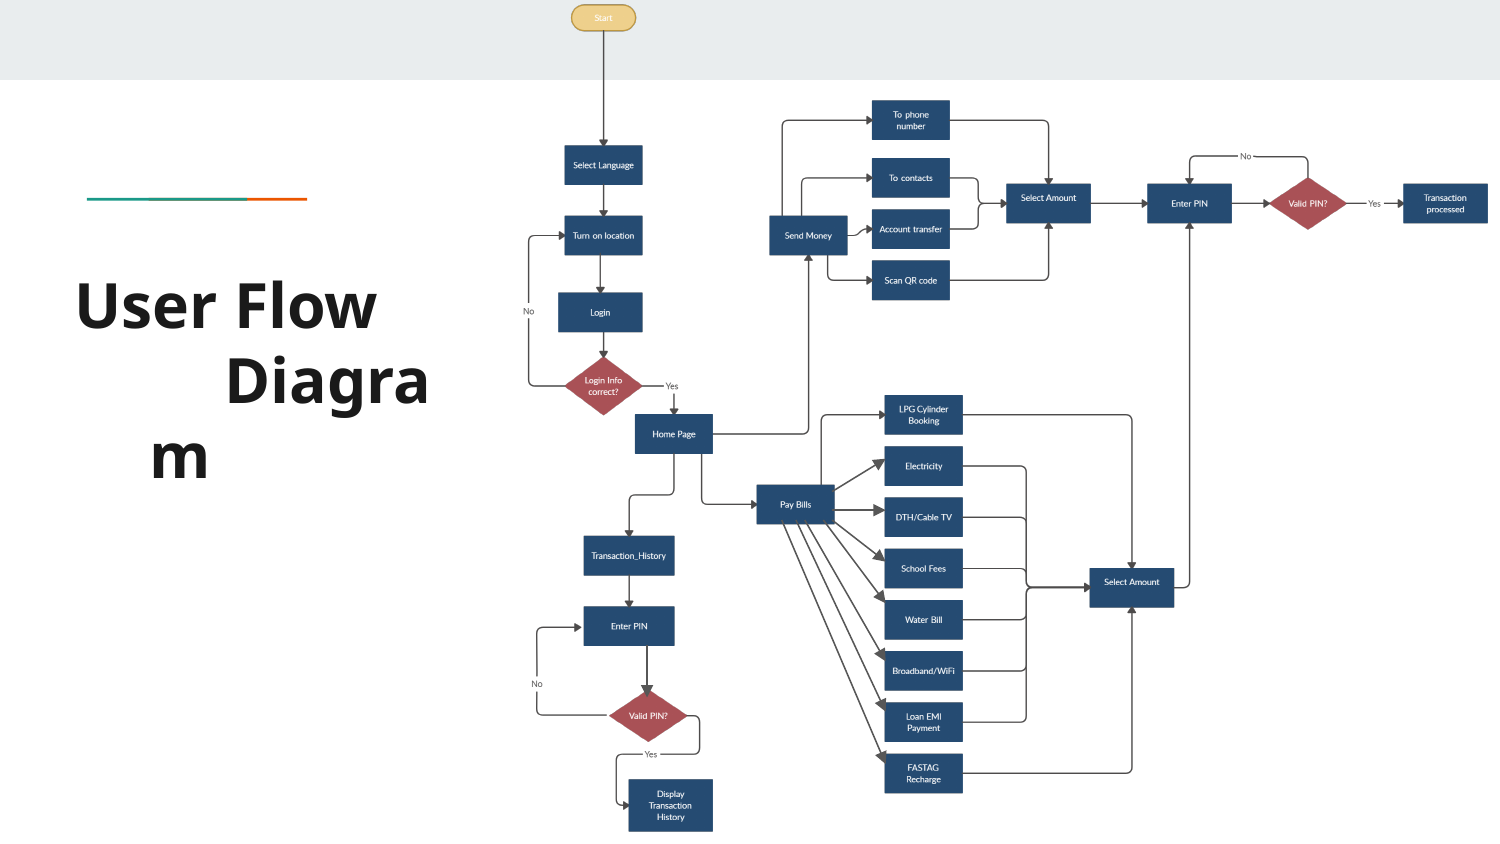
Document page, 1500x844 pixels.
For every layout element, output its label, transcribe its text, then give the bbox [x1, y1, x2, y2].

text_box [831, 458, 886, 492]
title User Flow Diagram [59, 250, 505, 450]
picture [510, 0, 1500, 844]
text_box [781, 519, 886, 765]
